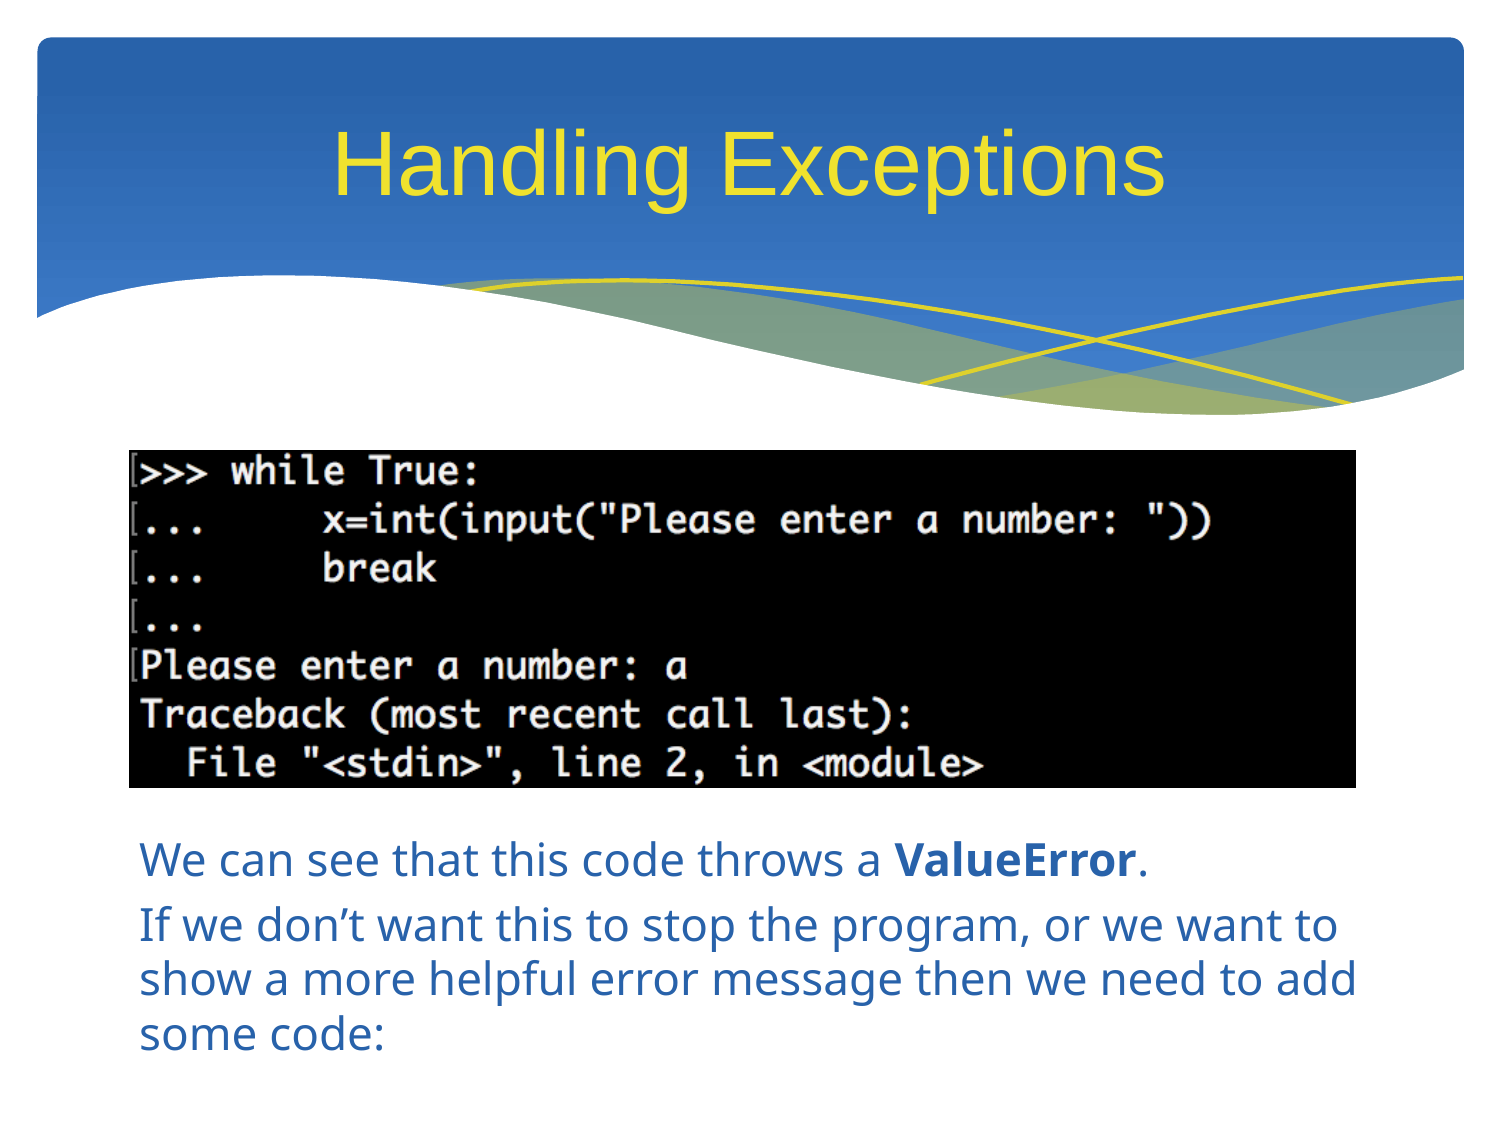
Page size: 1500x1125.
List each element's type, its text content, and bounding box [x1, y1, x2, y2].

title Handling Exceptions [75, 55, 1425, 261]
picture [128, 450, 1356, 788]
text_box We can see that this code throws a ValueError. If we don’t want this to stop the program, or we want to show a more helpful error message then we need to add some code: [74, 823, 1445, 1125]
